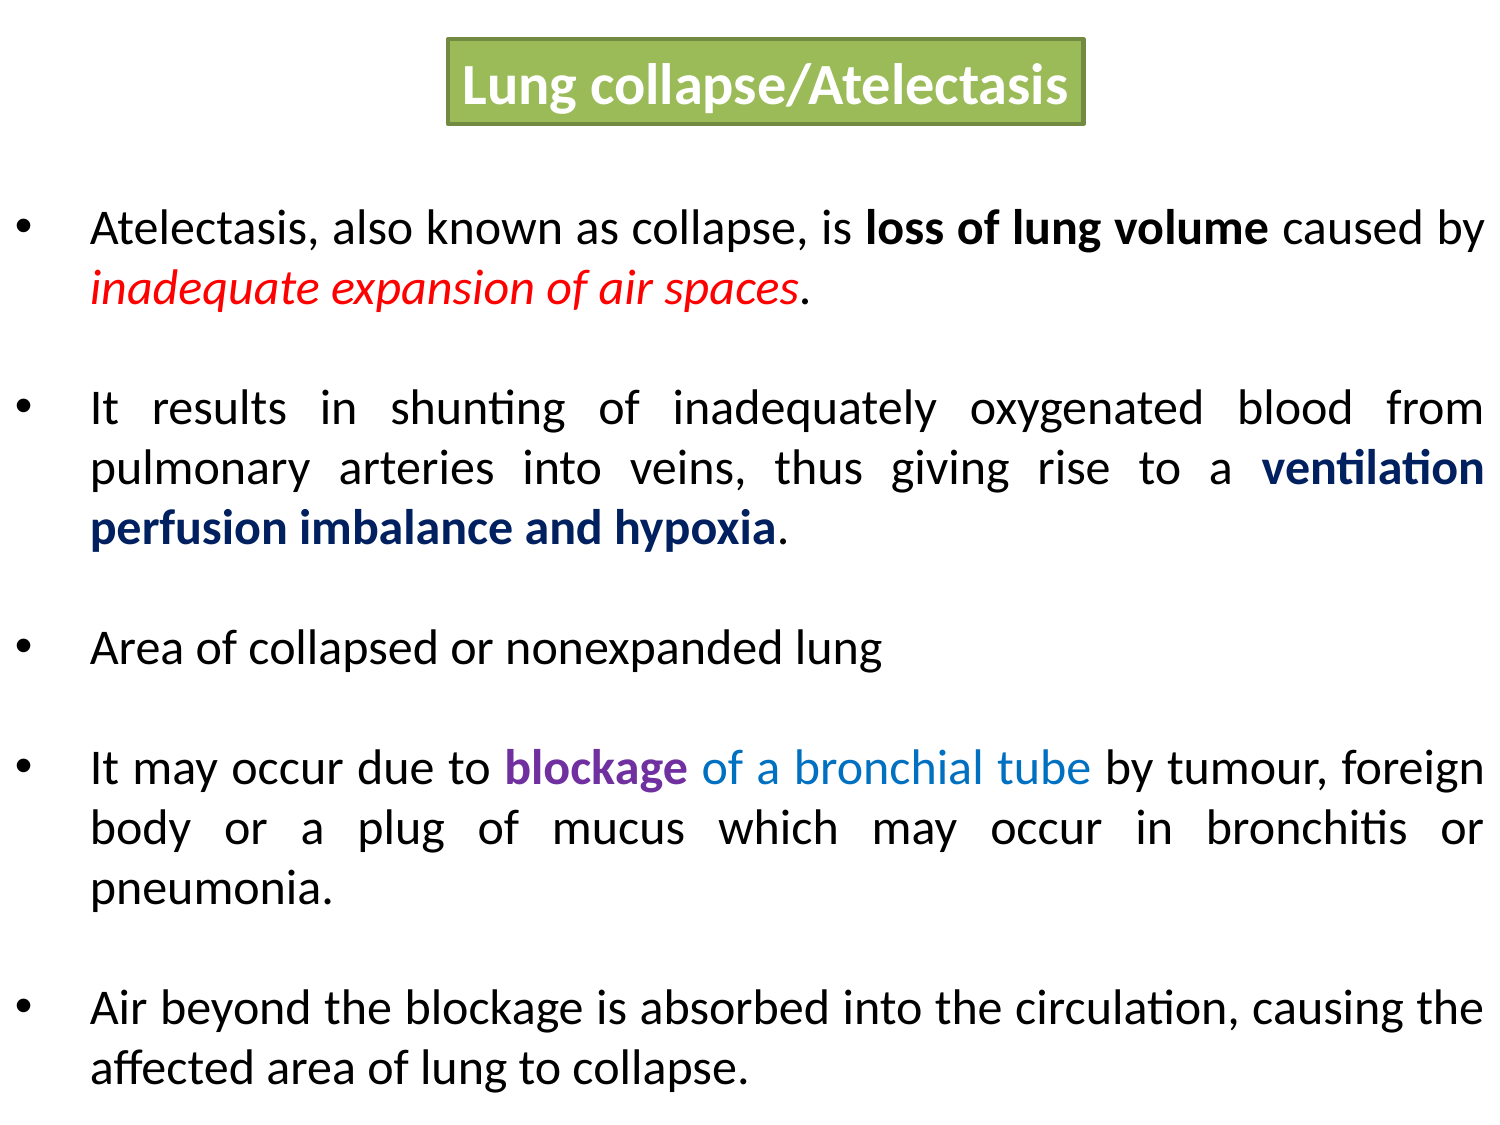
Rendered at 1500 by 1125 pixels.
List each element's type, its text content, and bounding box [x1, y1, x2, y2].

text_box Atelectasis, also known as collapse, is loss of lung volume caused by inadequate expansion of air spaces. It results in shunting of inadequately oxygenated blood from pulmonary arteries into veins, thus giving rise to a ventilation perfusion imbalance and hypoxia. Area of collapsed or nonexpanded lung It may occur due to blockage of a bronchial tube by tumour, foreign body or a plug of mucus which may occur in bronchitis or pneumonia. Air beyond the blockage is absorbed into the circulation, causing the affected area of lung to collapse. [0, 187, 1500, 1103]
text_box Lung collapse/Atelectasis [446, 37, 1086, 126]
